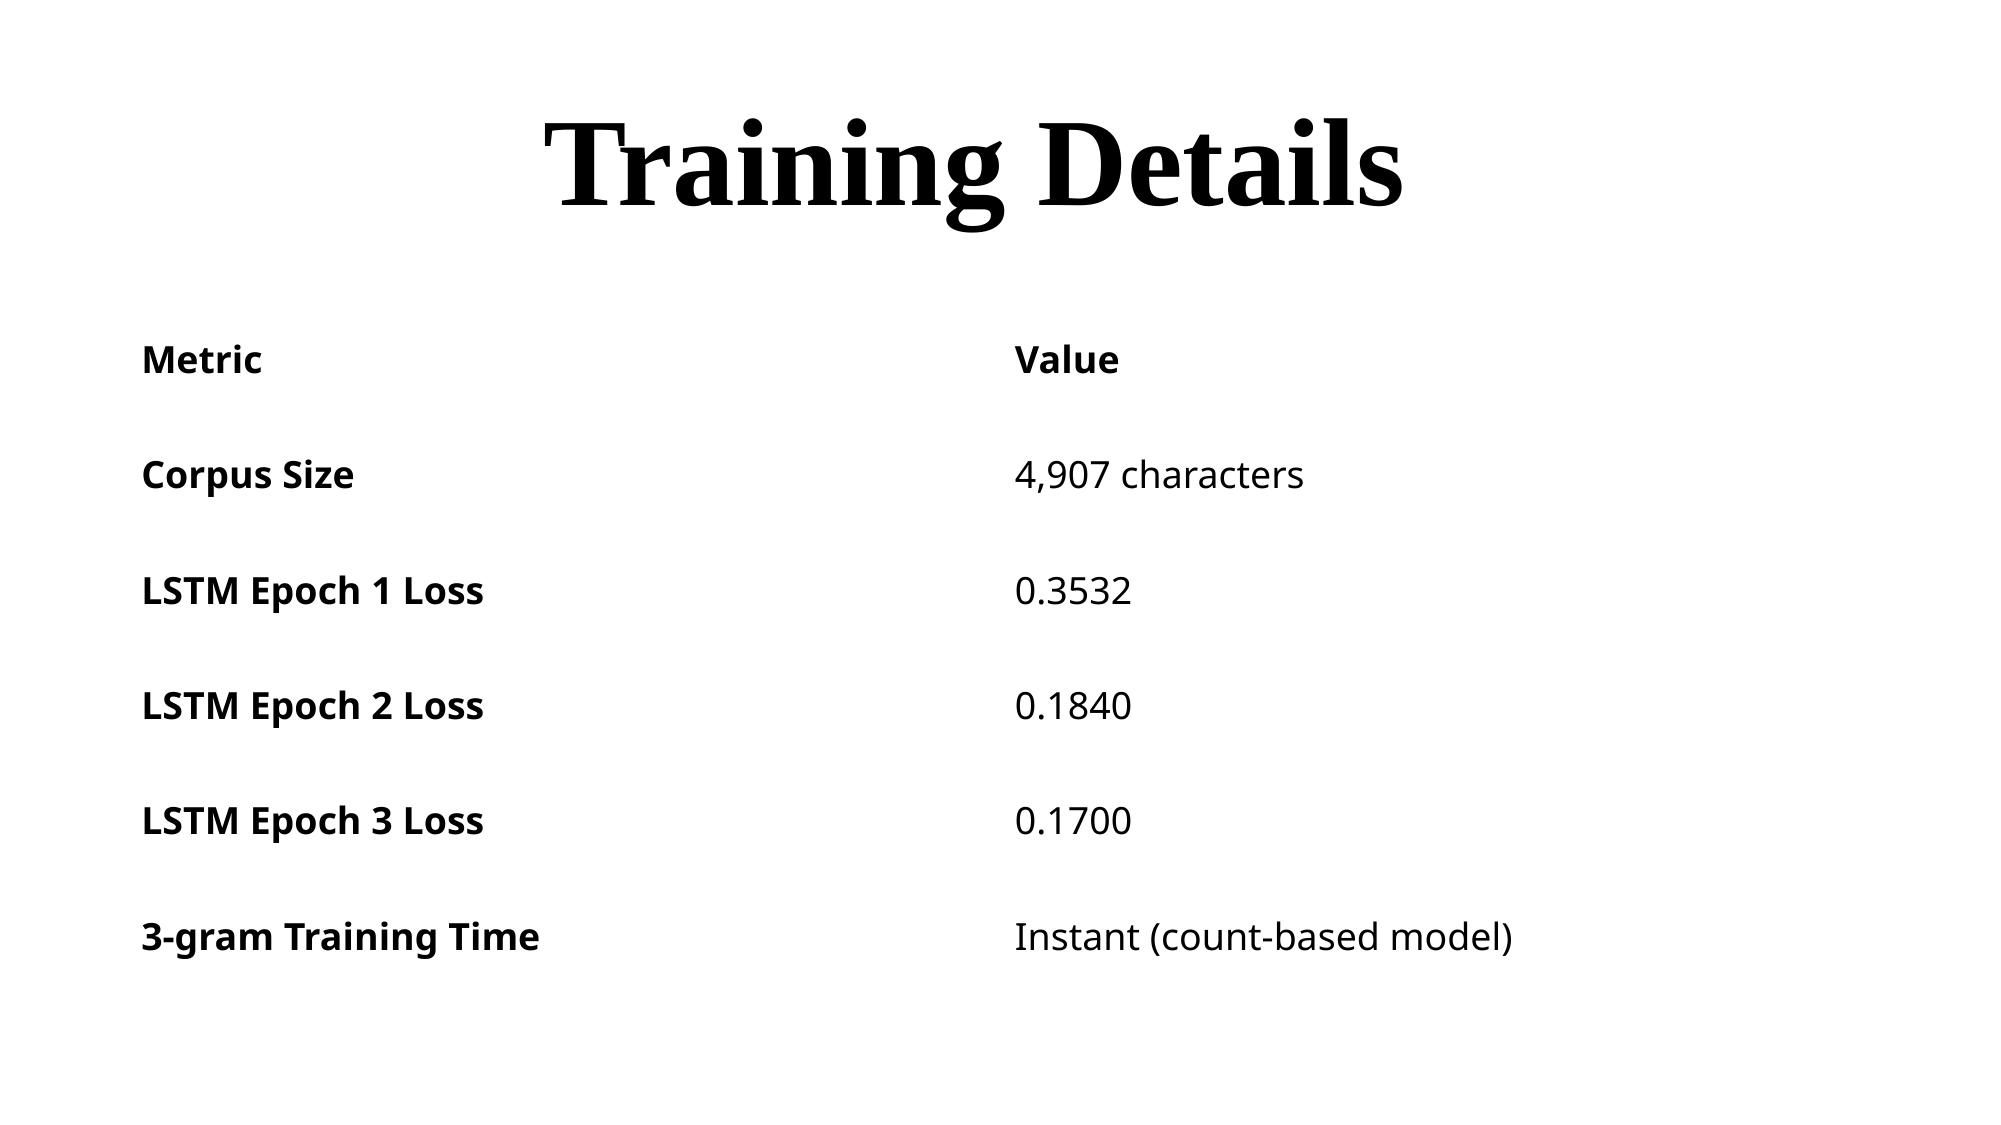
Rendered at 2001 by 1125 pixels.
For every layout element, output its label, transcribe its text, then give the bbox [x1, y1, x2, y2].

table_cell 0.1840 [1000, 647, 1874, 763]
title Training Details [100, 90, 1849, 276]
table_cell LSTM Epoch 3 Loss [126, 763, 1000, 878]
table_cell LSTM Epoch 2 Loss [126, 647, 1000, 763]
table_cell 0.1700 [1000, 763, 1874, 878]
table_cell LSTM Epoch 1 Loss [126, 532, 1000, 647]
table_cell Corpus Size [126, 417, 1000, 532]
table_header Metric [126, 302, 1000, 417]
table_header Value [1000, 302, 1874, 417]
table_cell 4,907 characters [1000, 417, 1874, 532]
table_cell 3-gram Training Time [126, 878, 1000, 993]
table_cell Instant (count-based model) [1000, 878, 1874, 993]
table_cell 0.3532 [1000, 532, 1874, 647]
